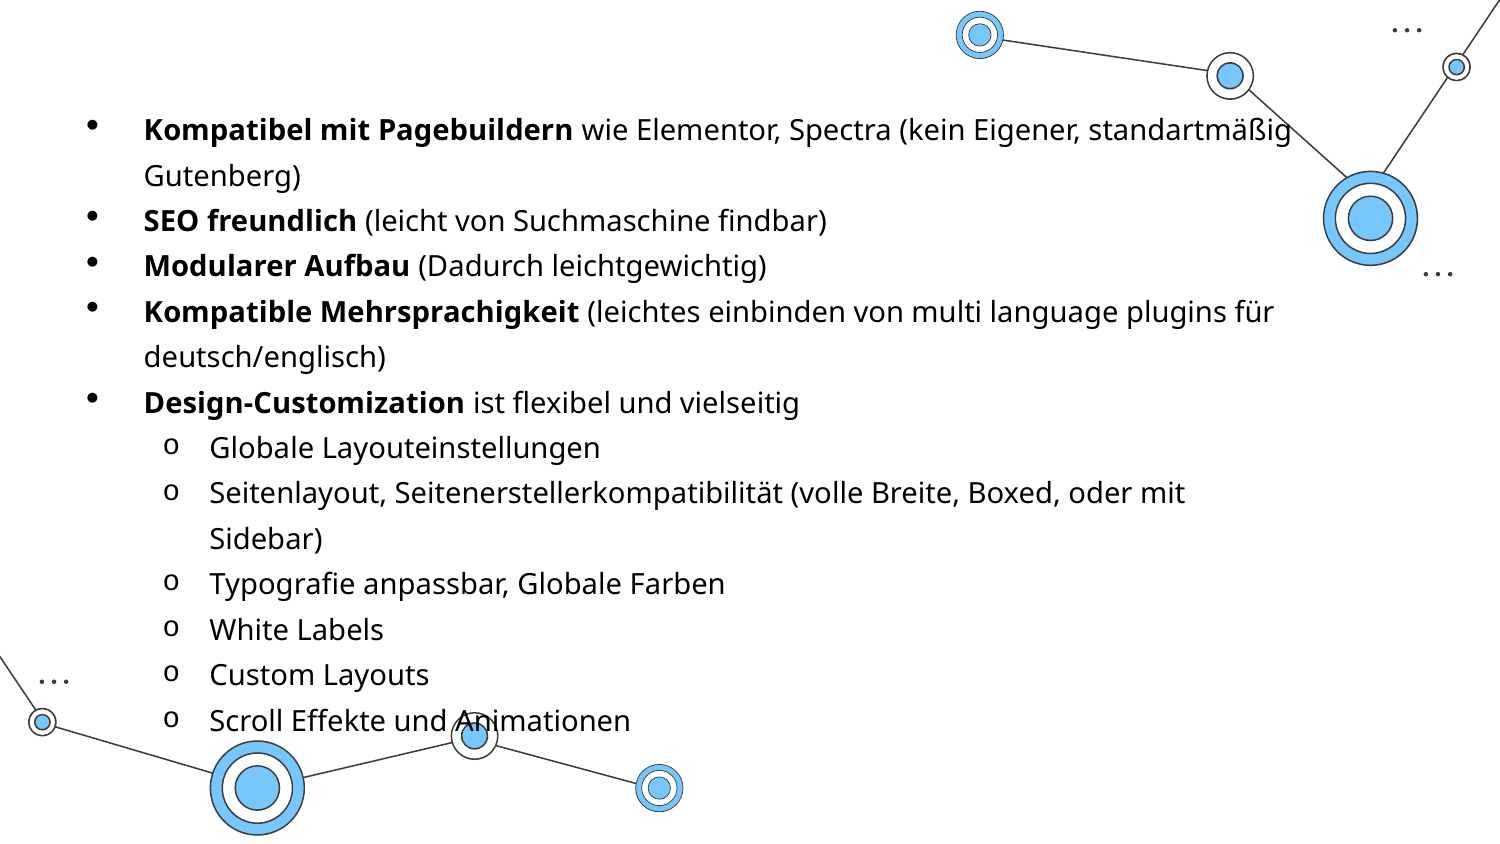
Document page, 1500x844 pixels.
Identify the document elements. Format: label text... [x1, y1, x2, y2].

text_box Kompatibel mit Pagebuildern wie Elementor, Spectra (kein Eigener, standartmäßig Gutenberg) SEO freundlich (leicht von Suchmaschine findbar) Modularer Aufbau (Dadurch leichtgewichtig) Kompatible Mehrsprachigkeit (leichtes einbinden von multi language plugins für deutsch/englisch) Design-Customization ist flexibel und vielseitig Globale Layouteinstellungen Seitenlayout, Seitenerstellerkompatibilität (volle Breite, Boxed, oder mit Sidebar) Typografie anpassbar, Globale Farben White Labels Custom Layouts Scroll Effekte und Animationen [72, 93, 1314, 745]
